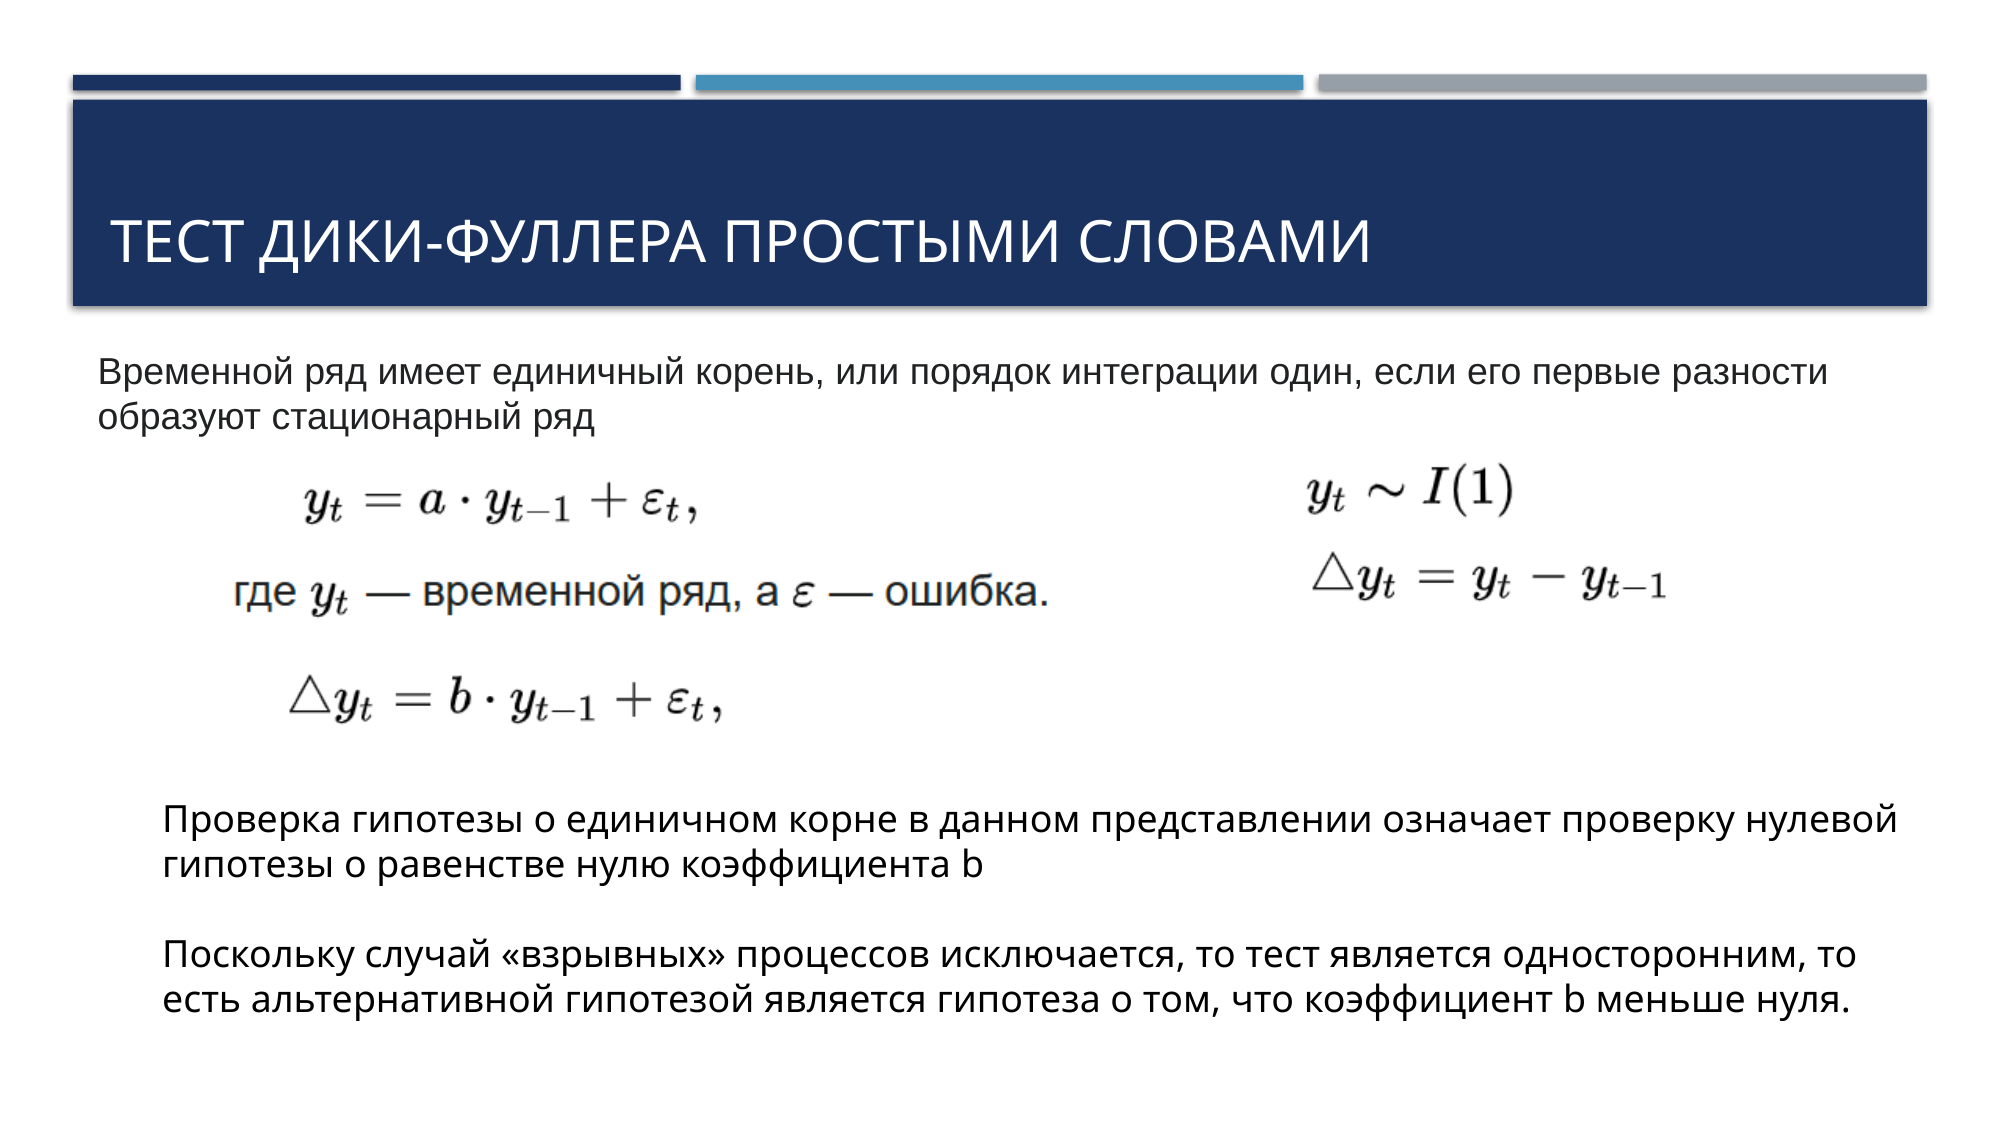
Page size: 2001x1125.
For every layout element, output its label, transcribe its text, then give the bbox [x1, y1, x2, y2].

title тест Дики-Фуллера простыми словами [95, 119, 1905, 282]
picture [1300, 436, 1672, 614]
text_box Проверка гипотезы о единичном корне в данном представлении означает проверку нулевой гипотезы о равенстве нулю коэффициента b Поскольку случай «взрывных» процессов исключается, то тест является односторонним, то есть альтернативной гипотезой является гипотеза о том, что коэффициент b меньше нуля. [147, 787, 1930, 1028]
text_box Временной ряд имеет единичный корень, или порядок интеграции один, если его первые разности образуют стационарный ряд [82, 339, 1947, 445]
picture [213, 458, 1061, 628]
picture [245, 639, 778, 751]
